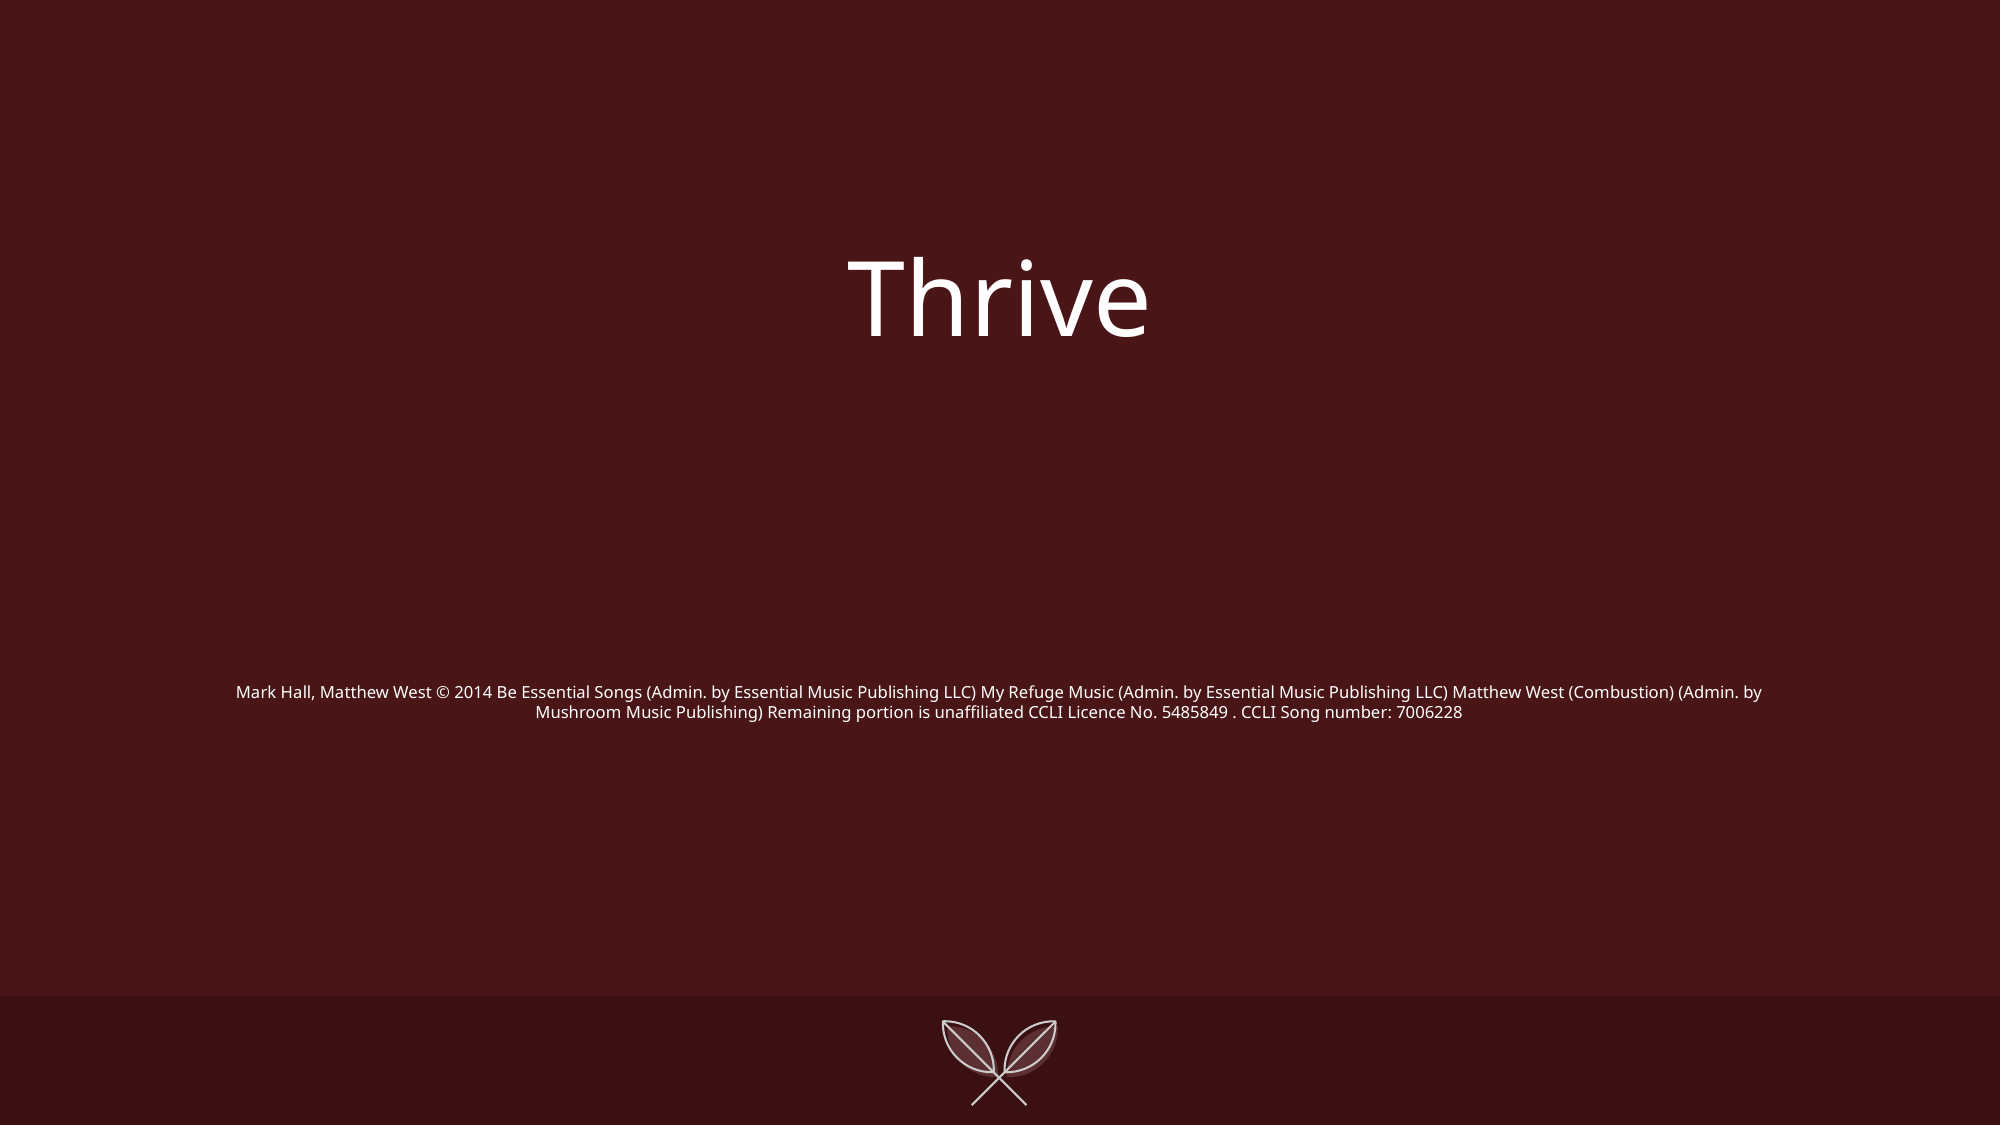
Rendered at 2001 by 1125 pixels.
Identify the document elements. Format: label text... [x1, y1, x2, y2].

text_box Thrive [200, 224, 1800, 365]
text_box Mark Hall, Matthew West © 2014 Be Essential Songs (Admin. by Essential Music Publishing LLC) My Refuge Music (Admin. by Essential Music Publishing LLC) Matthew West (Combustion) (Admin. by Mushroom Music Publishing) Remaining portion is unaffiliated CCLI Licence No. 5485849 . CCLI Song number: 7006228 [200, 674, 1800, 730]
